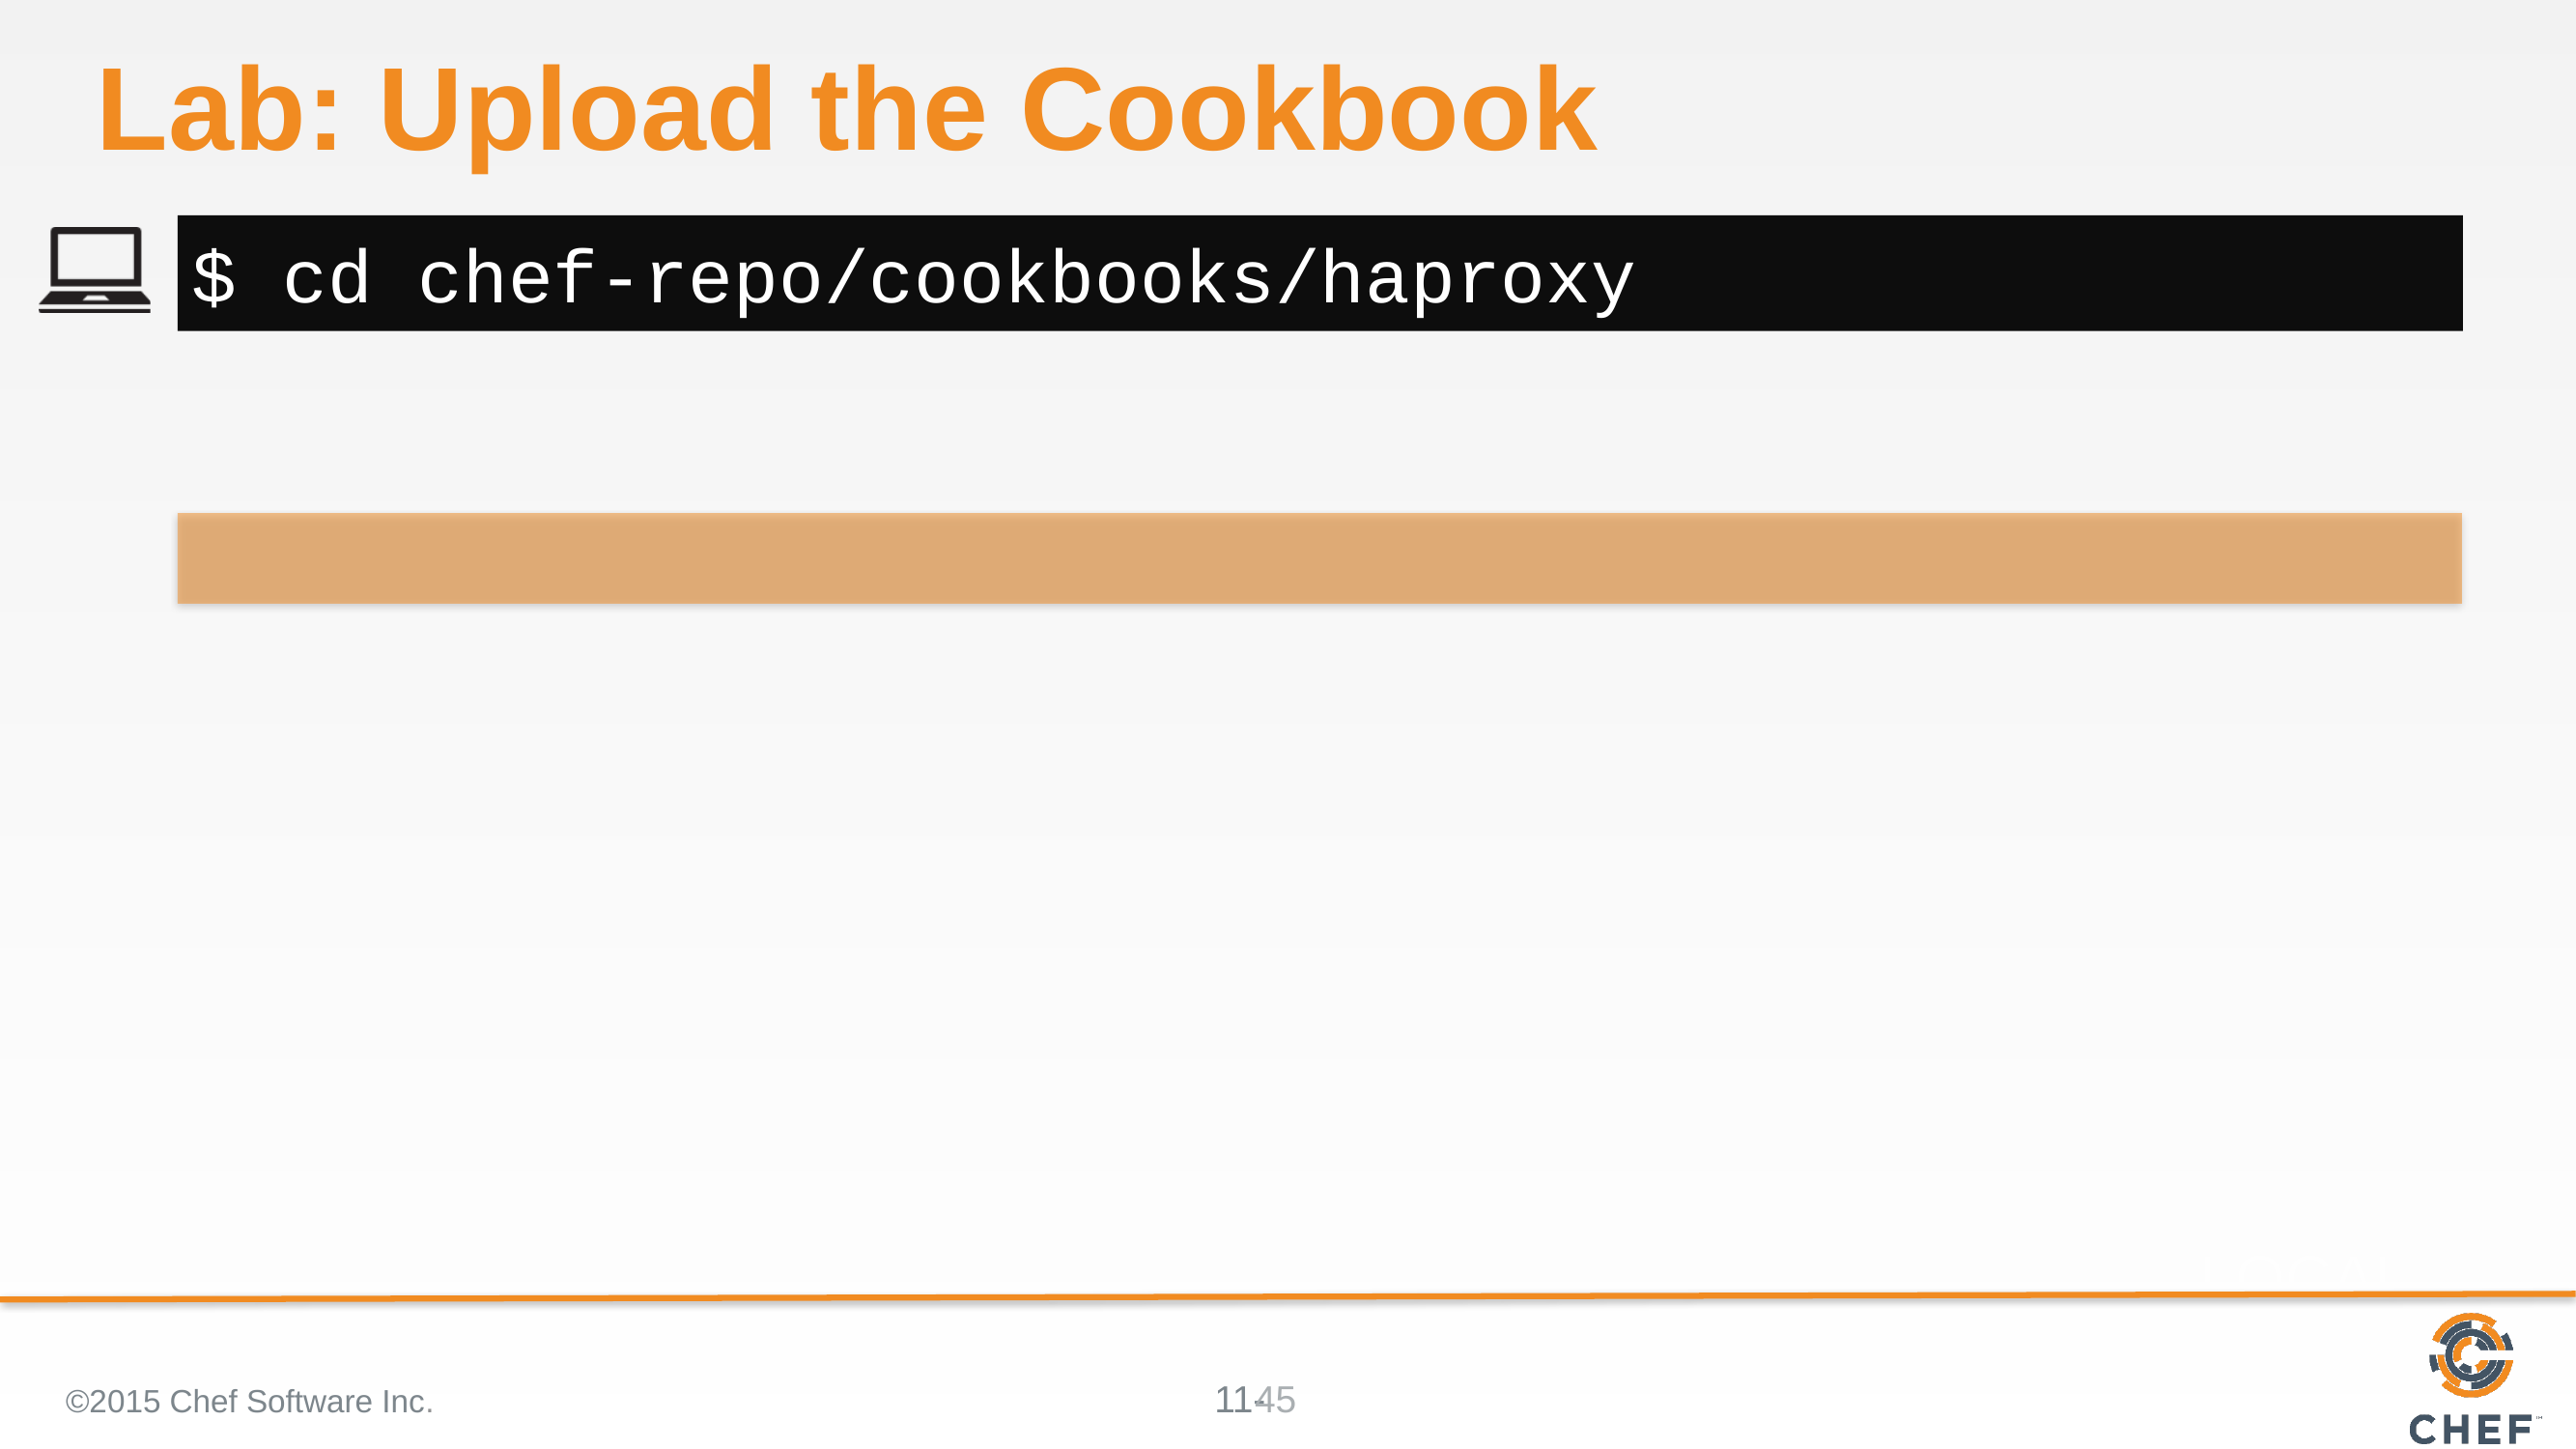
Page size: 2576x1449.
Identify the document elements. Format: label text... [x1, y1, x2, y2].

slide_number 45 [985, 1359, 1566, 1437]
title Lab: Upload the Cookbook [96, 48, 2463, 180]
list $ cd chef-repo/cookbooks/haproxy [177, 214, 2463, 331]
footer ©2015 Chef Software Inc. [51, 1359, 952, 1440]
picture [2399, 1297, 2550, 1449]
